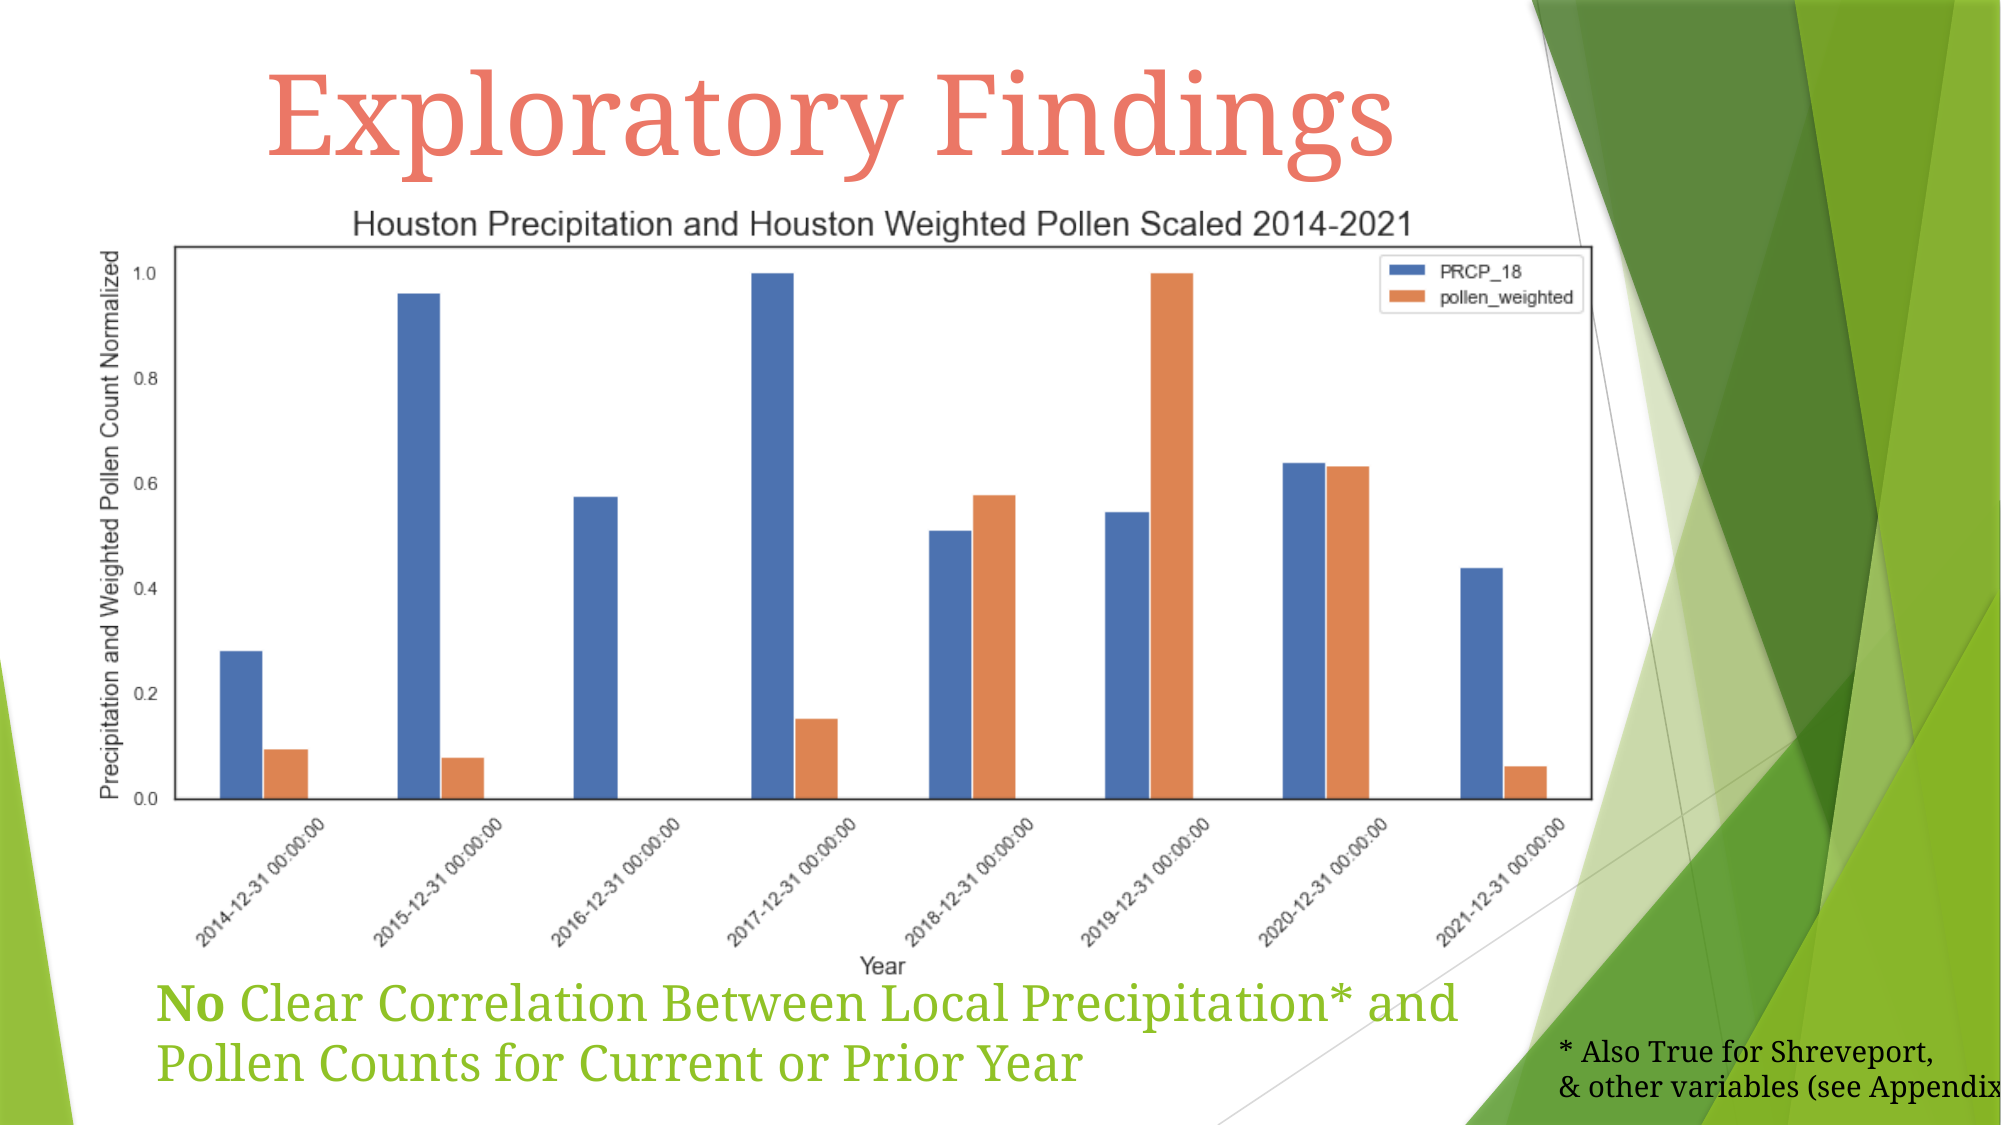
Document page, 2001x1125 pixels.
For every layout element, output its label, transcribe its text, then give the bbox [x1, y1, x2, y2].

text_box Exploratory Findings [79, 35, 1584, 306]
picture [90, 199, 1603, 992]
text_box No Clear Correlation Between Local Precipitation* and Pollen Counts for Current or Prior Year [141, 1062, 1552, 1125]
text_box * Also True for Shreveport, & other variables (see Appendix) [1544, 1034, 2000, 1111]
